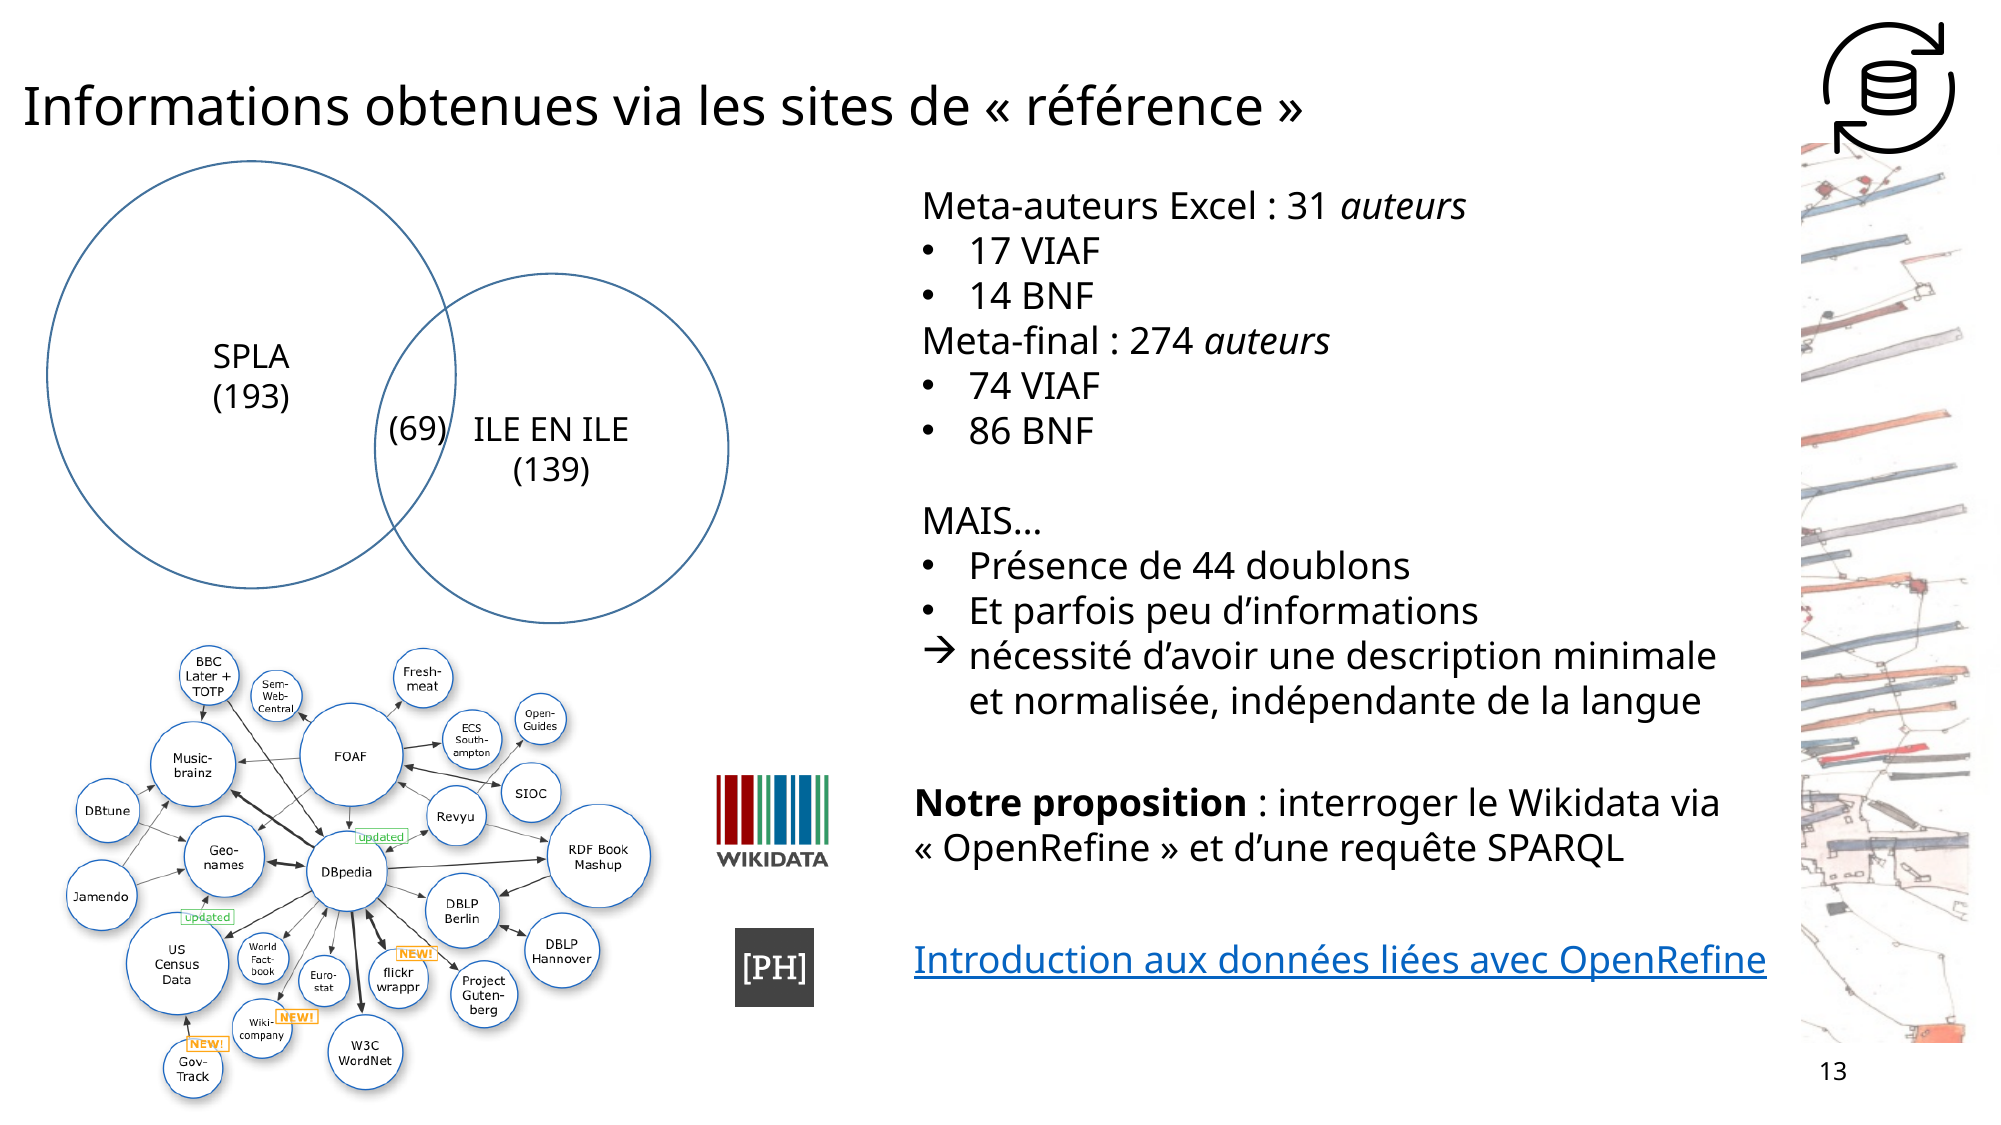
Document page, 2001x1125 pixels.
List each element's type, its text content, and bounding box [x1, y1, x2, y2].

slide_number 13 [1412, 1042, 1863, 1103]
picture [700, 769, 845, 872]
text_box (69) [374, 399, 462, 455]
title Informations obtenues via les sites de « référence » [8, 71, 1823, 202]
text_box Introduction aux données liées avec OpenRefine [898, 928, 1801, 995]
picture [47, 629, 674, 1125]
text_box Notre proposition : interroger le Wikidata via « OpenRefine » et d’une requête SPARQL [898, 771, 1748, 877]
picture [1801, 22, 2000, 1043]
text_box SPLA (193) [46, 160, 446, 590]
text_box Meta-auteurs Excel : 31 auteurs 17 VIAF 14 BNF Meta-final : 274 auteurs 74 VIAF 86 BNF MAIS… Présence de 44 doublons Et parfois peu d’informations nécessité d’avoir une description minimale et normalisée, indépendante de la langue [906, 174, 1740, 730]
picture [735, 928, 814, 1007]
text_box ILE EN ILE (139) [374, 272, 730, 625]
